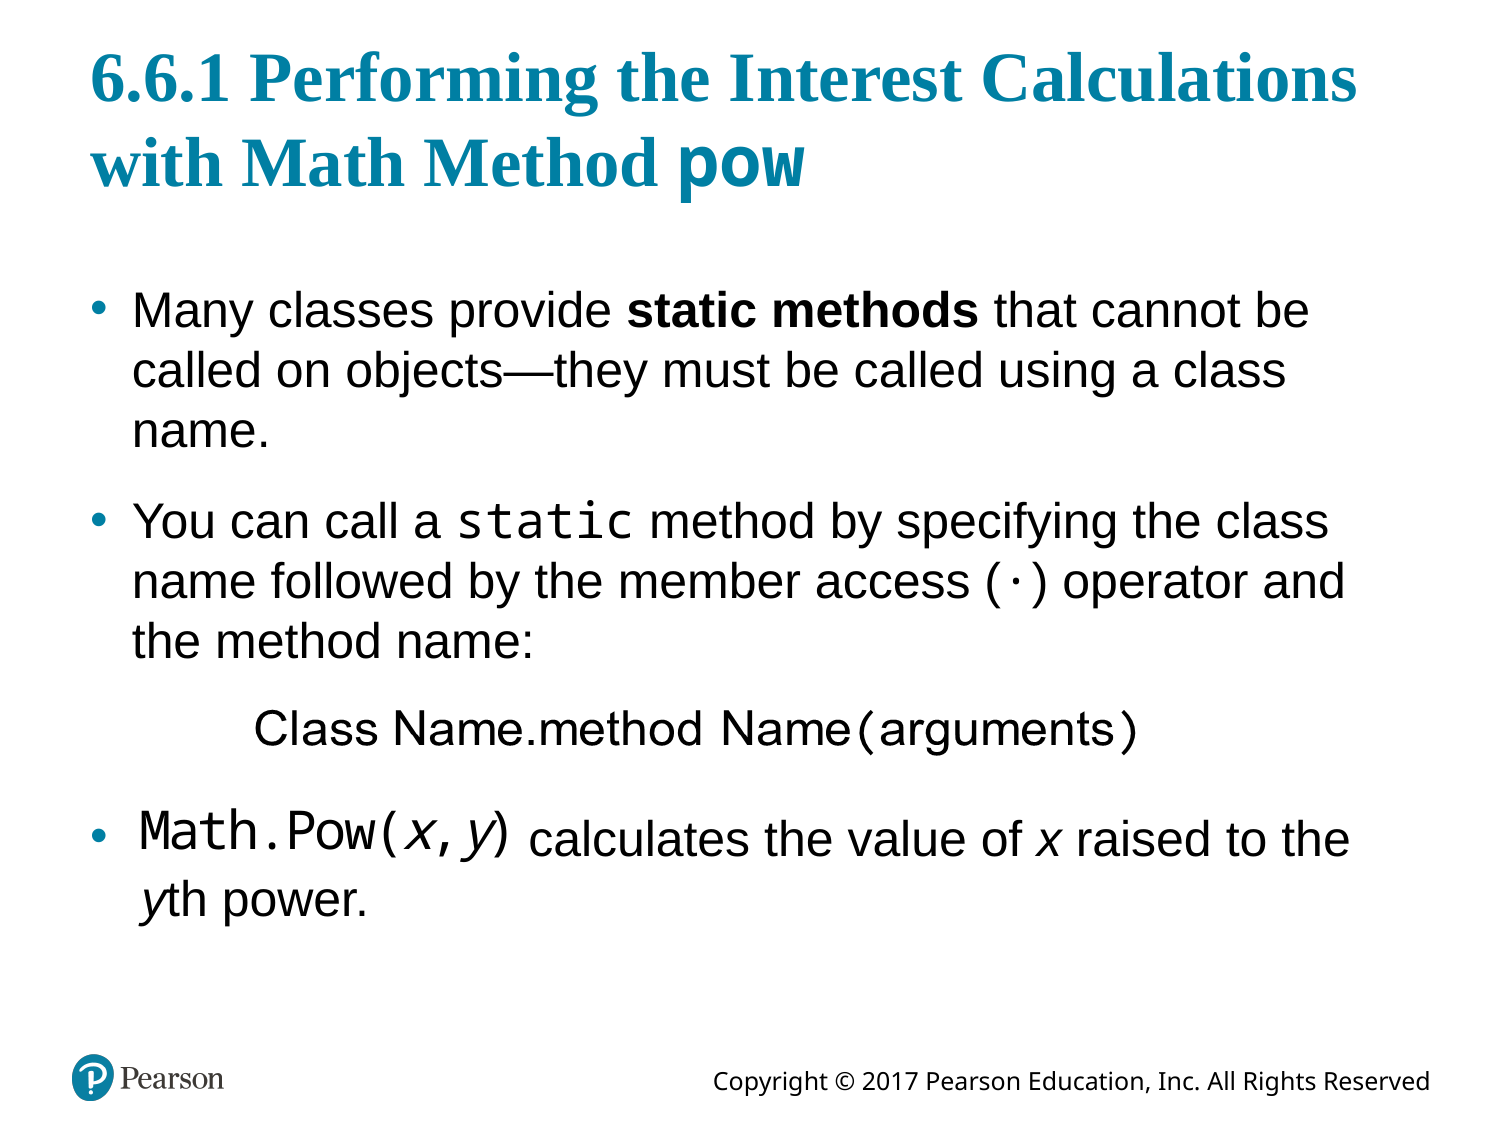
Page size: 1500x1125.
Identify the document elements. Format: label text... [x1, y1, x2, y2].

picture [98, 1054, 224, 1101]
title 6.6.1 Performing the Interest Calculations with Math Method pow [75, 35, 1425, 216]
list Many classes provide static methods that cannot be called on objects—they must be called using a class name. You can call a static method by specifying the class name followed by the member access (·) operator and the method name: [75, 262, 1425, 674]
list calculates the value of x raised to the yth power. [126, 791, 1425, 953]
picture [223, 683, 1173, 787]
picture [72, 1054, 88, 1070]
picture [72, 1087, 83, 1101]
picture [80, 1063, 106, 1088]
list [75, 789, 127, 850]
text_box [130, 799, 520, 872]
